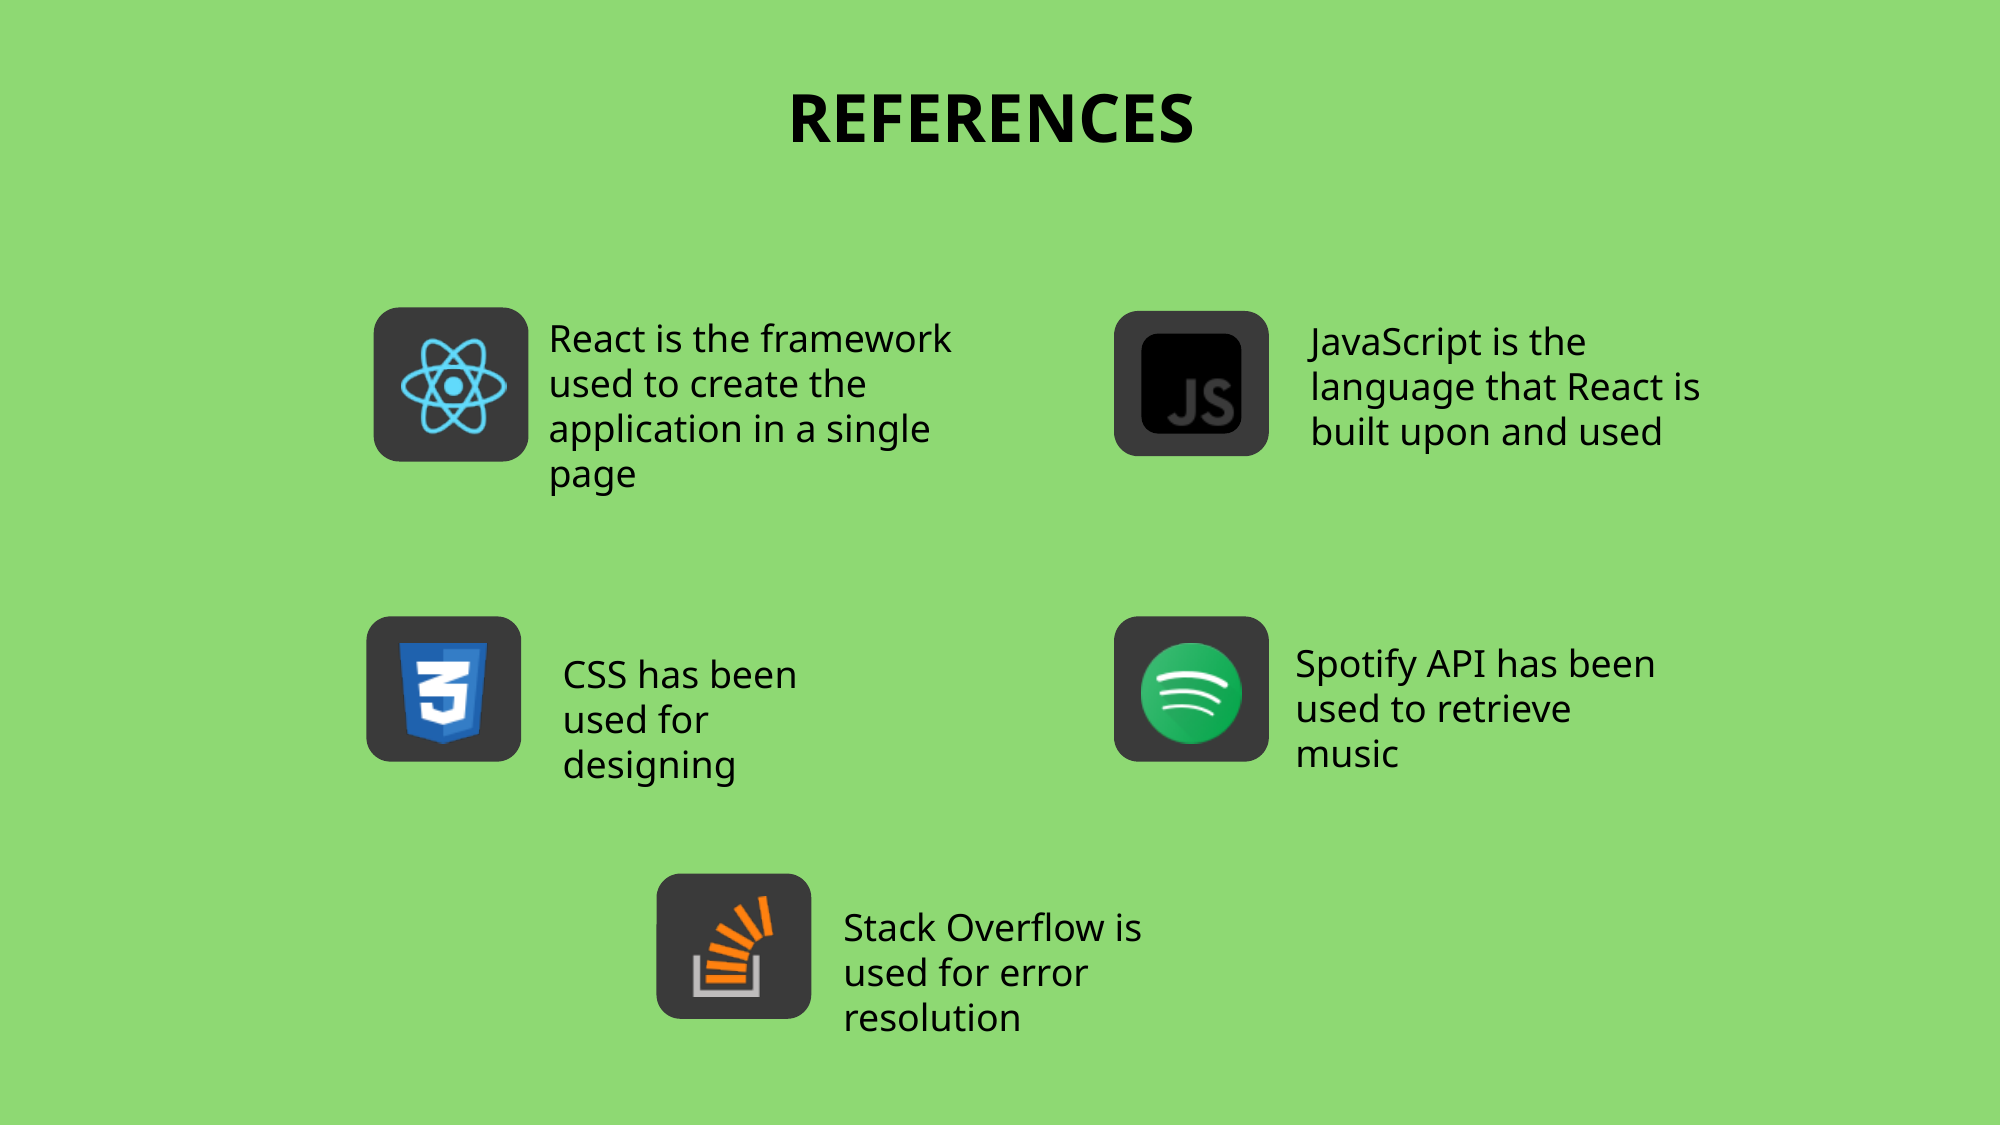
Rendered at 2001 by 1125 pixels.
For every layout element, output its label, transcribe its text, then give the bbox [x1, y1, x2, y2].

text_box React is the framework used to create the application in a single page [533, 307, 1031, 503]
picture [1140, 643, 1242, 745]
picture [392, 643, 494, 745]
text_box REFERENCES [772, 68, 1228, 163]
text_box [372, 305, 531, 464]
text_box JavaScript is the language that React is built upon and used [1295, 310, 1719, 461]
text_box Stack Overflow is used for error resolution [828, 896, 1228, 1046]
text_box [1112, 309, 1271, 458]
text_box [654, 871, 813, 1021]
text_box Spotify API has been used to retrieve music [1280, 632, 1680, 783]
text_box CSS has been used for designing [547, 643, 888, 794]
picture [1140, 333, 1242, 435]
picture [683, 895, 785, 997]
picture [400, 333, 508, 441]
text_box [1112, 614, 1271, 764]
text_box [364, 614, 523, 764]
